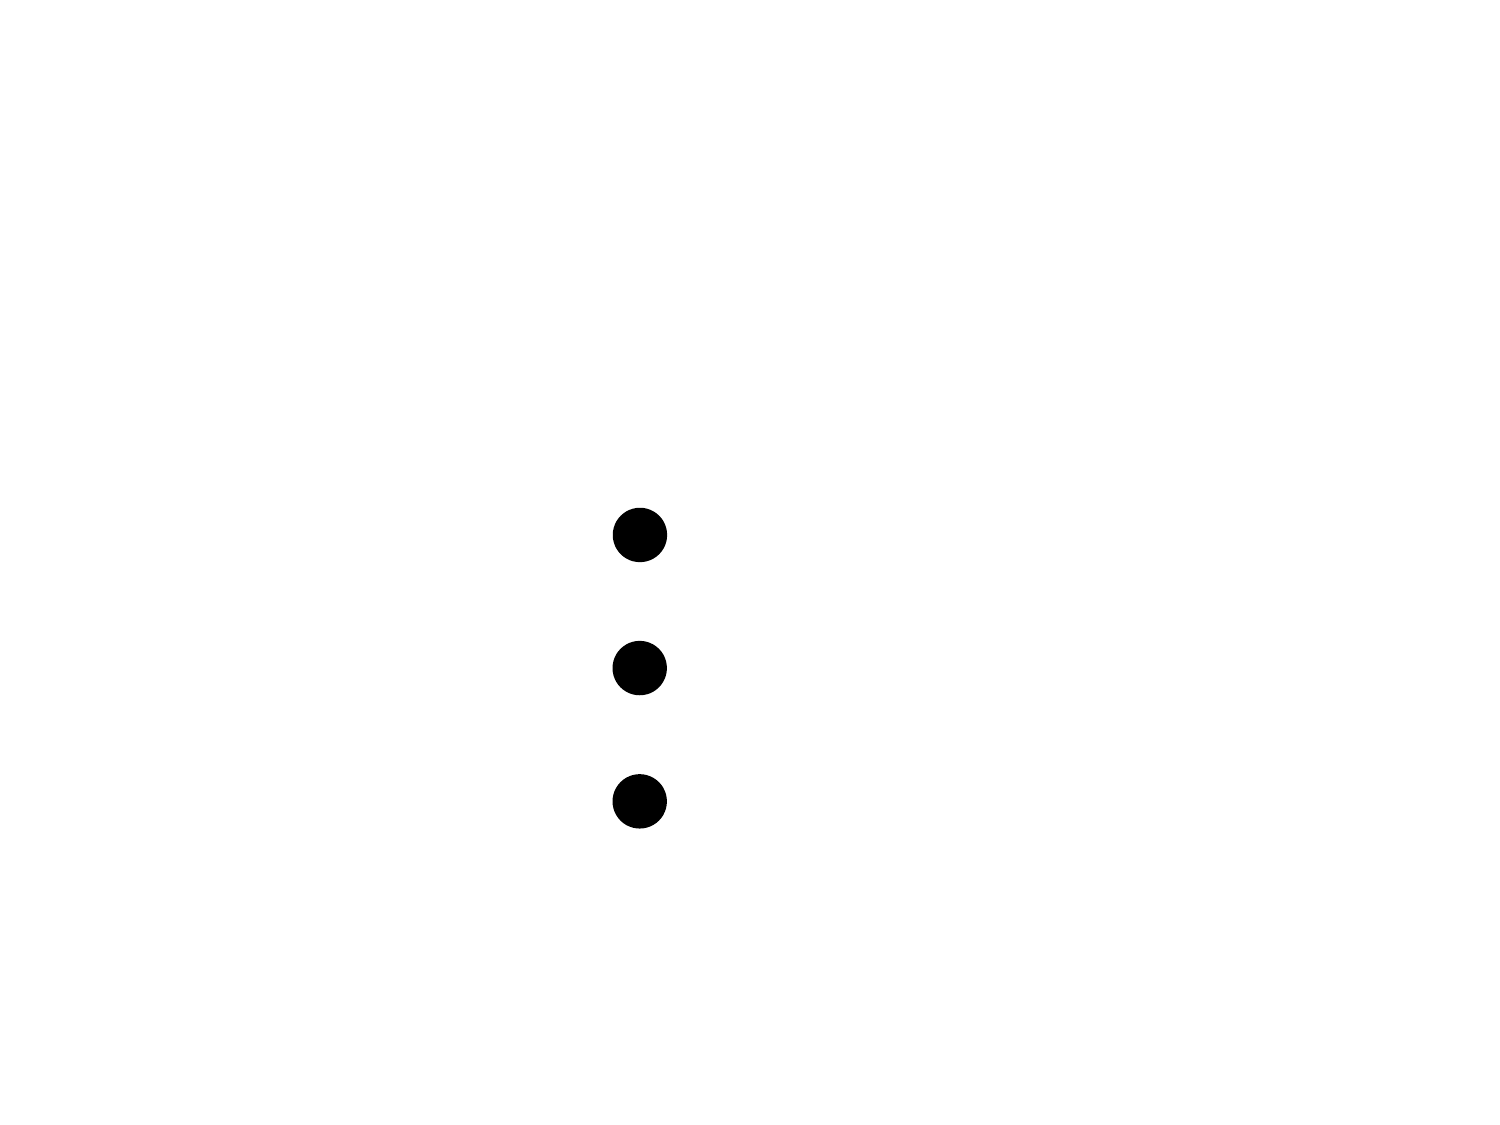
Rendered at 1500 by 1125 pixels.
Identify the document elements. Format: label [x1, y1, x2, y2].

text_box [613, 641, 667, 695]
text_box [613, 774, 667, 828]
text_box [613, 508, 667, 562]
